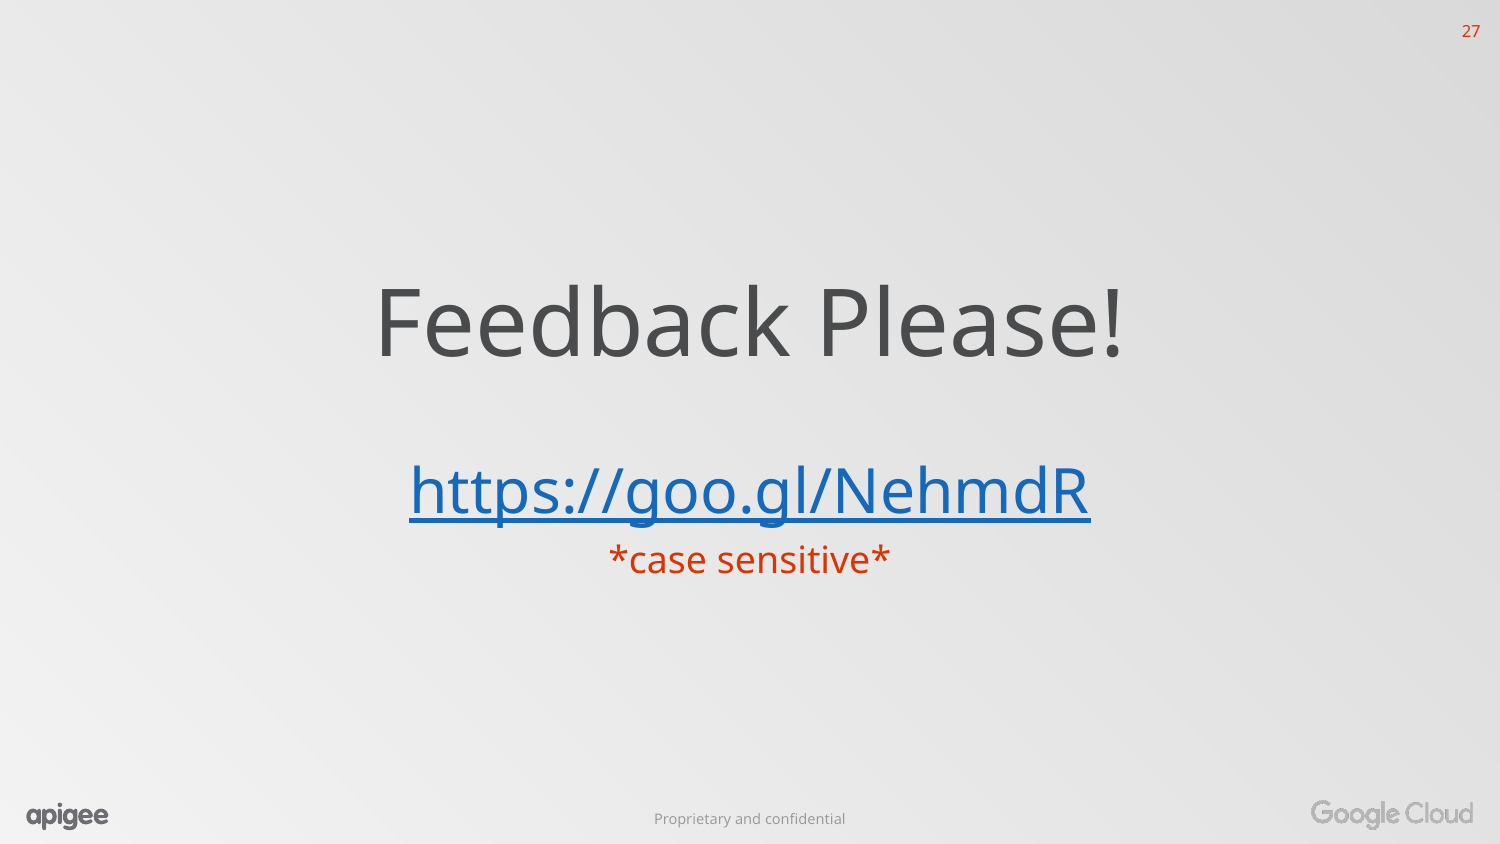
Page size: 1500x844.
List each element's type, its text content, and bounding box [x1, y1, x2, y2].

title Feedback Please! https://goo.gl/NehmdR *case sensitive* [167, 257, 1333, 587]
picture [1311, 800, 1473, 830]
